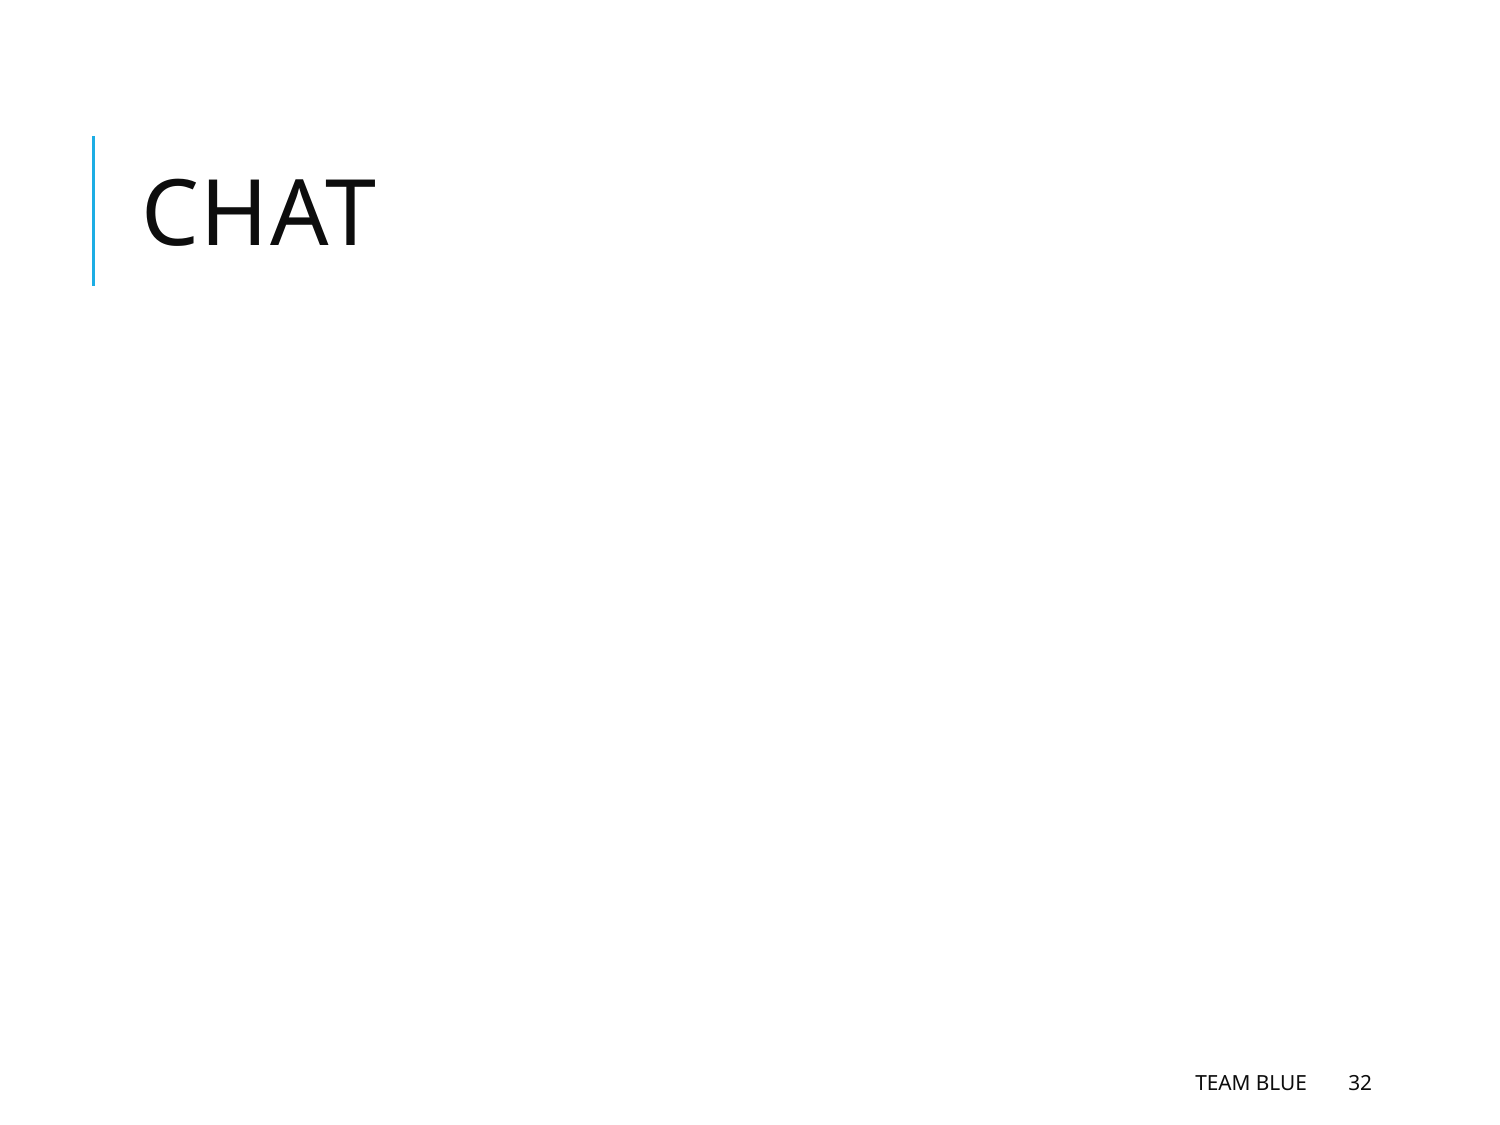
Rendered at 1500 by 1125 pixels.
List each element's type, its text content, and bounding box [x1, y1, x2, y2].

slide_number 32 [1333, 1061, 1454, 1107]
title Chat [126, 96, 1322, 342]
footer Team Blue [595, 1061, 1322, 1107]
